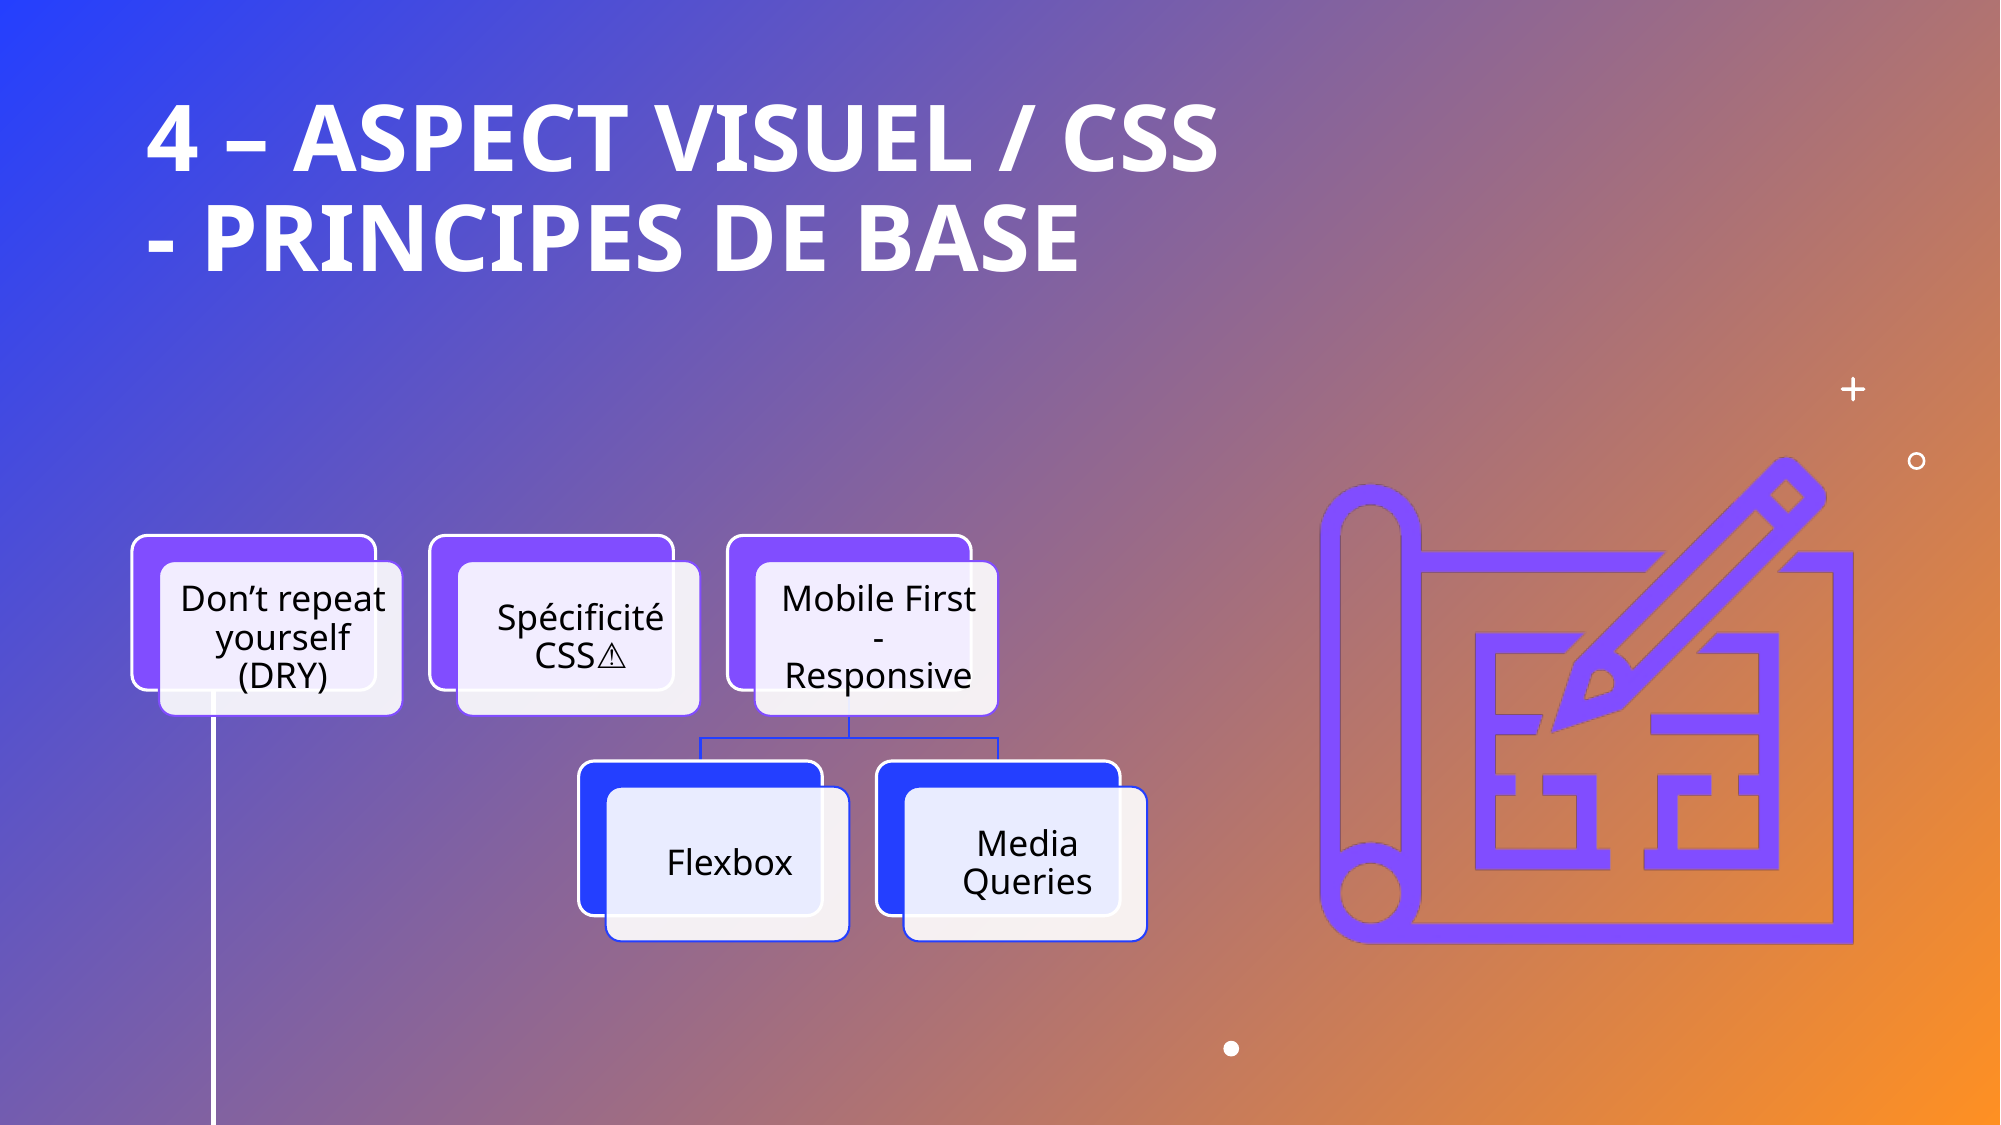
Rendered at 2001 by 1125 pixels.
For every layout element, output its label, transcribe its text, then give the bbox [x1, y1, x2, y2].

text_box [1911, 452, 1926, 470]
text_box [0, 0, 2000, 1125]
text_box [1223, 1040, 1240, 1057]
picture [1262, 387, 1911, 1036]
title 4 – Aspect Visuel / CSS - Principes de base [131, 81, 1677, 299]
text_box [131, 464, 1148, 1013]
text_box [1851, 376, 1855, 387]
